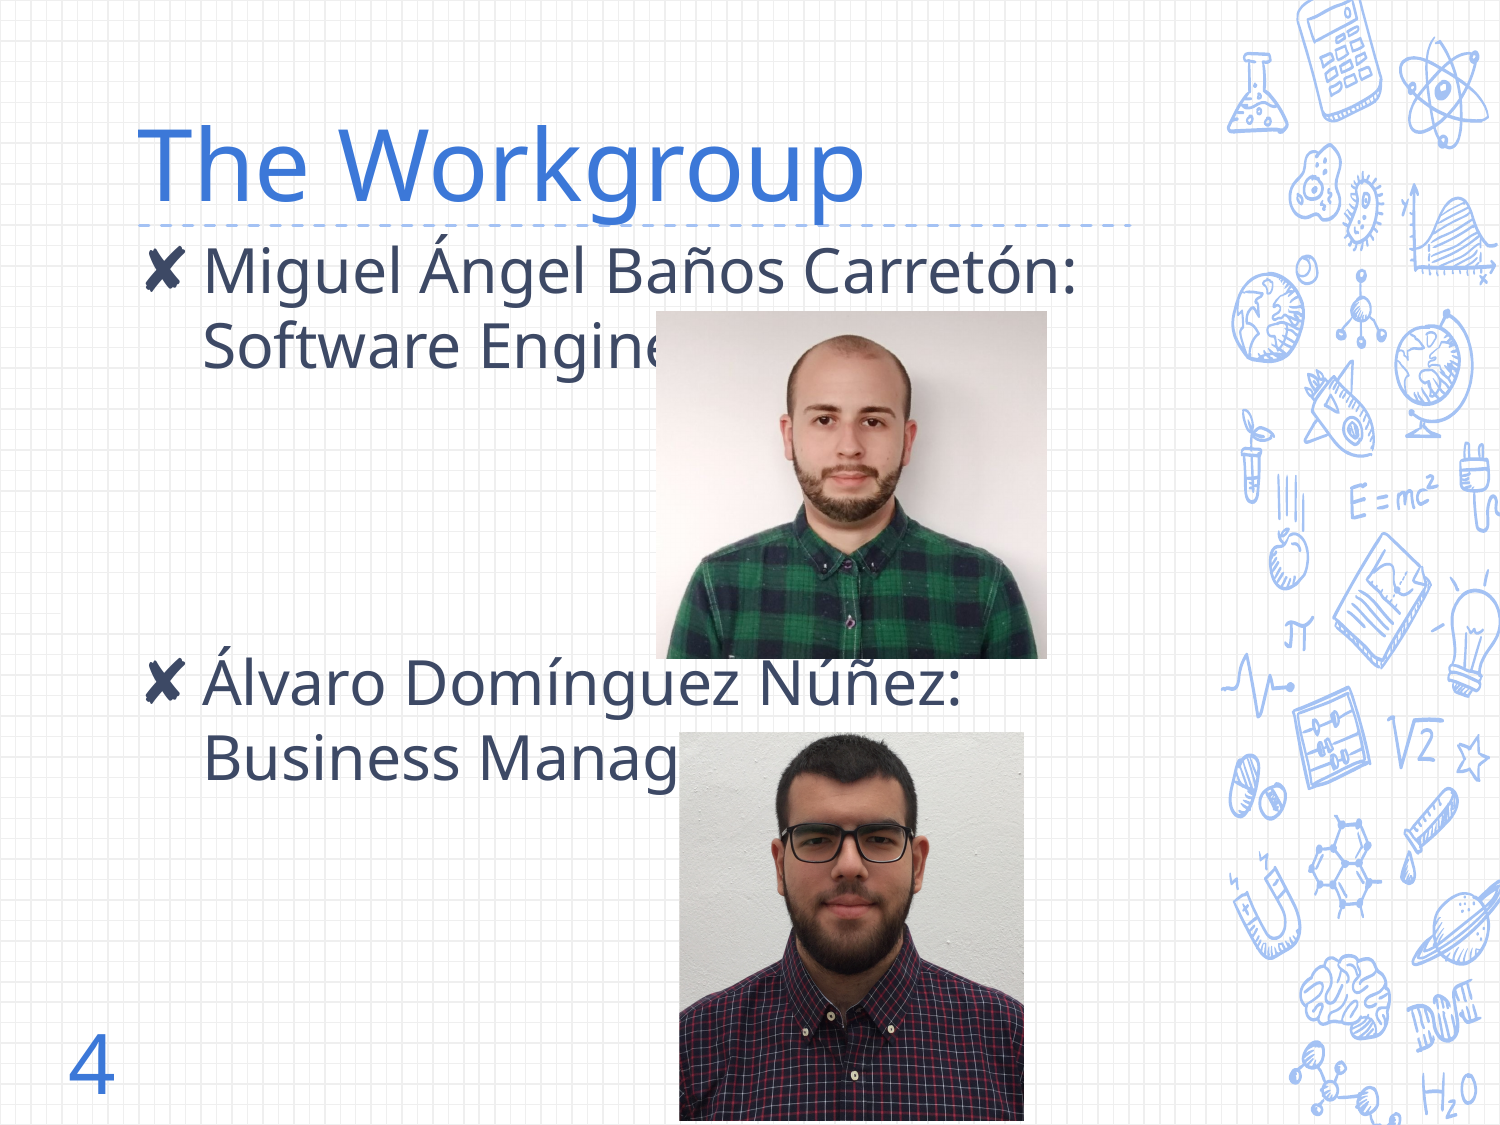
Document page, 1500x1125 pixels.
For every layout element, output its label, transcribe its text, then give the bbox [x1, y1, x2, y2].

picture [656, 311, 1047, 660]
title The Workgroup [122, 49, 1130, 237]
text_box 4 [53, 997, 136, 1125]
list Miguel Ángel Baños Carretón: Software Engineer Álvaro Domínguez Núñez: Business Manager [112, 216, 1120, 1006]
picture [678, 732, 1025, 1121]
